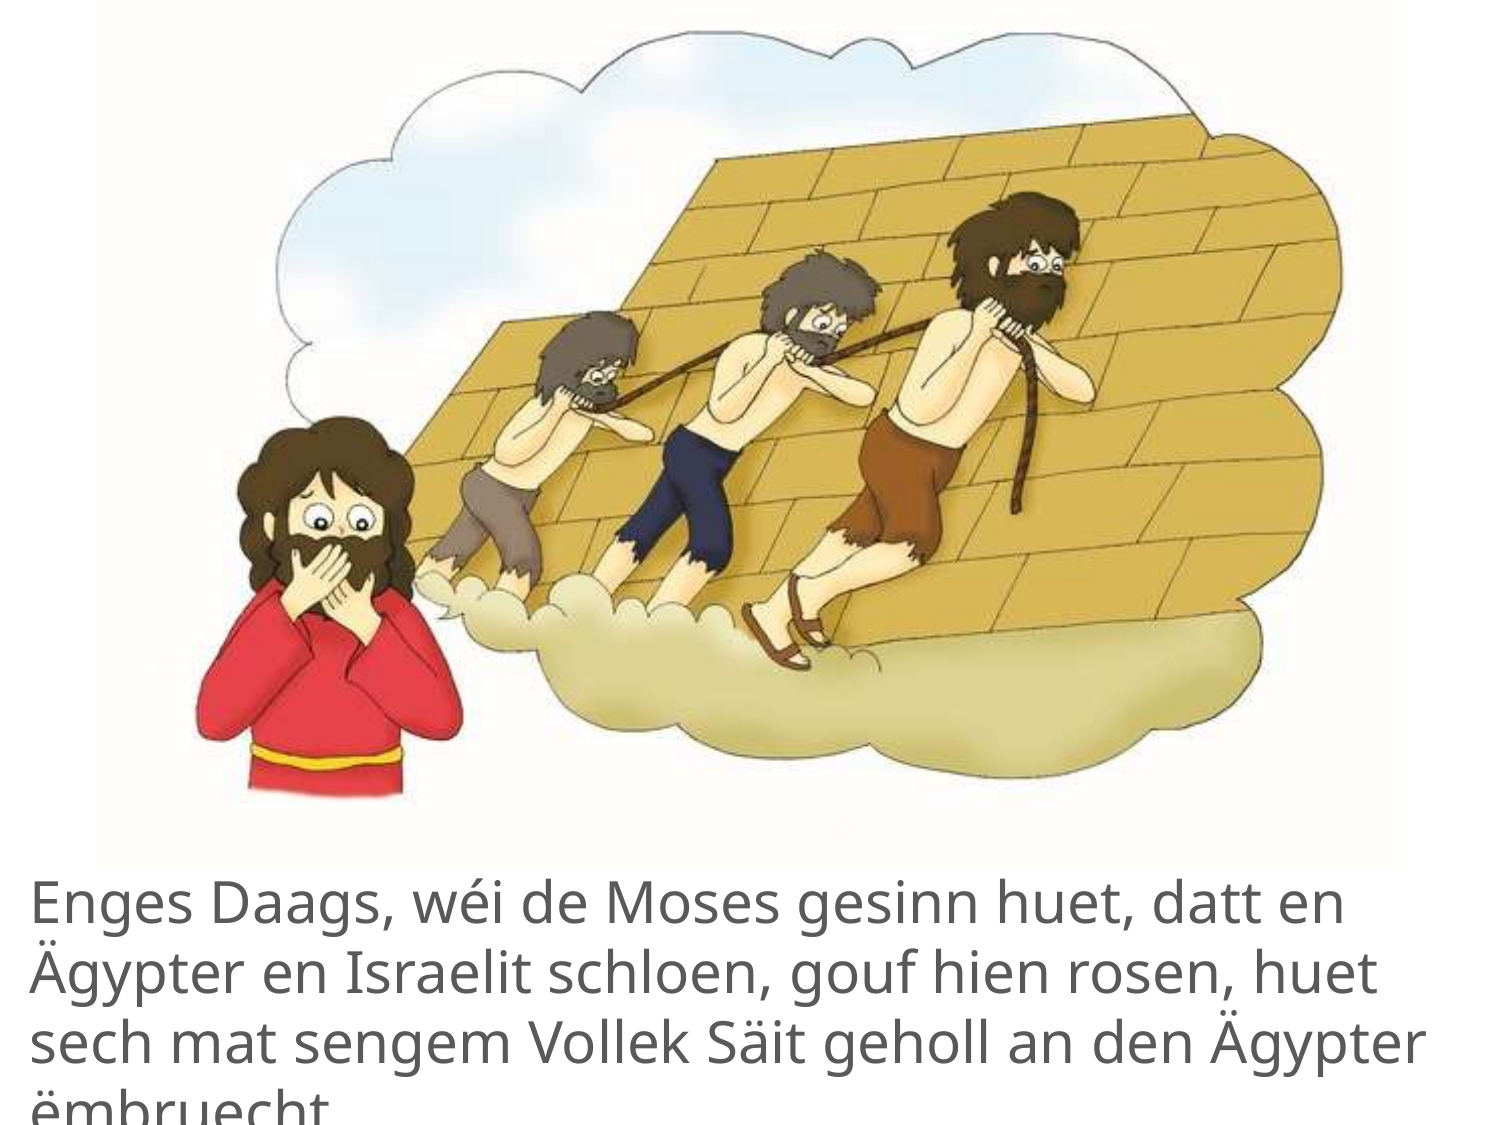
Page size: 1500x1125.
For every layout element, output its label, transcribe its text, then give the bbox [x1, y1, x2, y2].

picture [94, 0, 1405, 870]
text_box Enges Daags, wéi de Moses gesinn huet, datt en Ägypter en Israelit schloen, gouf hien rosen, huet sech mat sengem Vollek Säit geholl an den Ägypter ëmbruecht. [14, 857, 1486, 1125]
